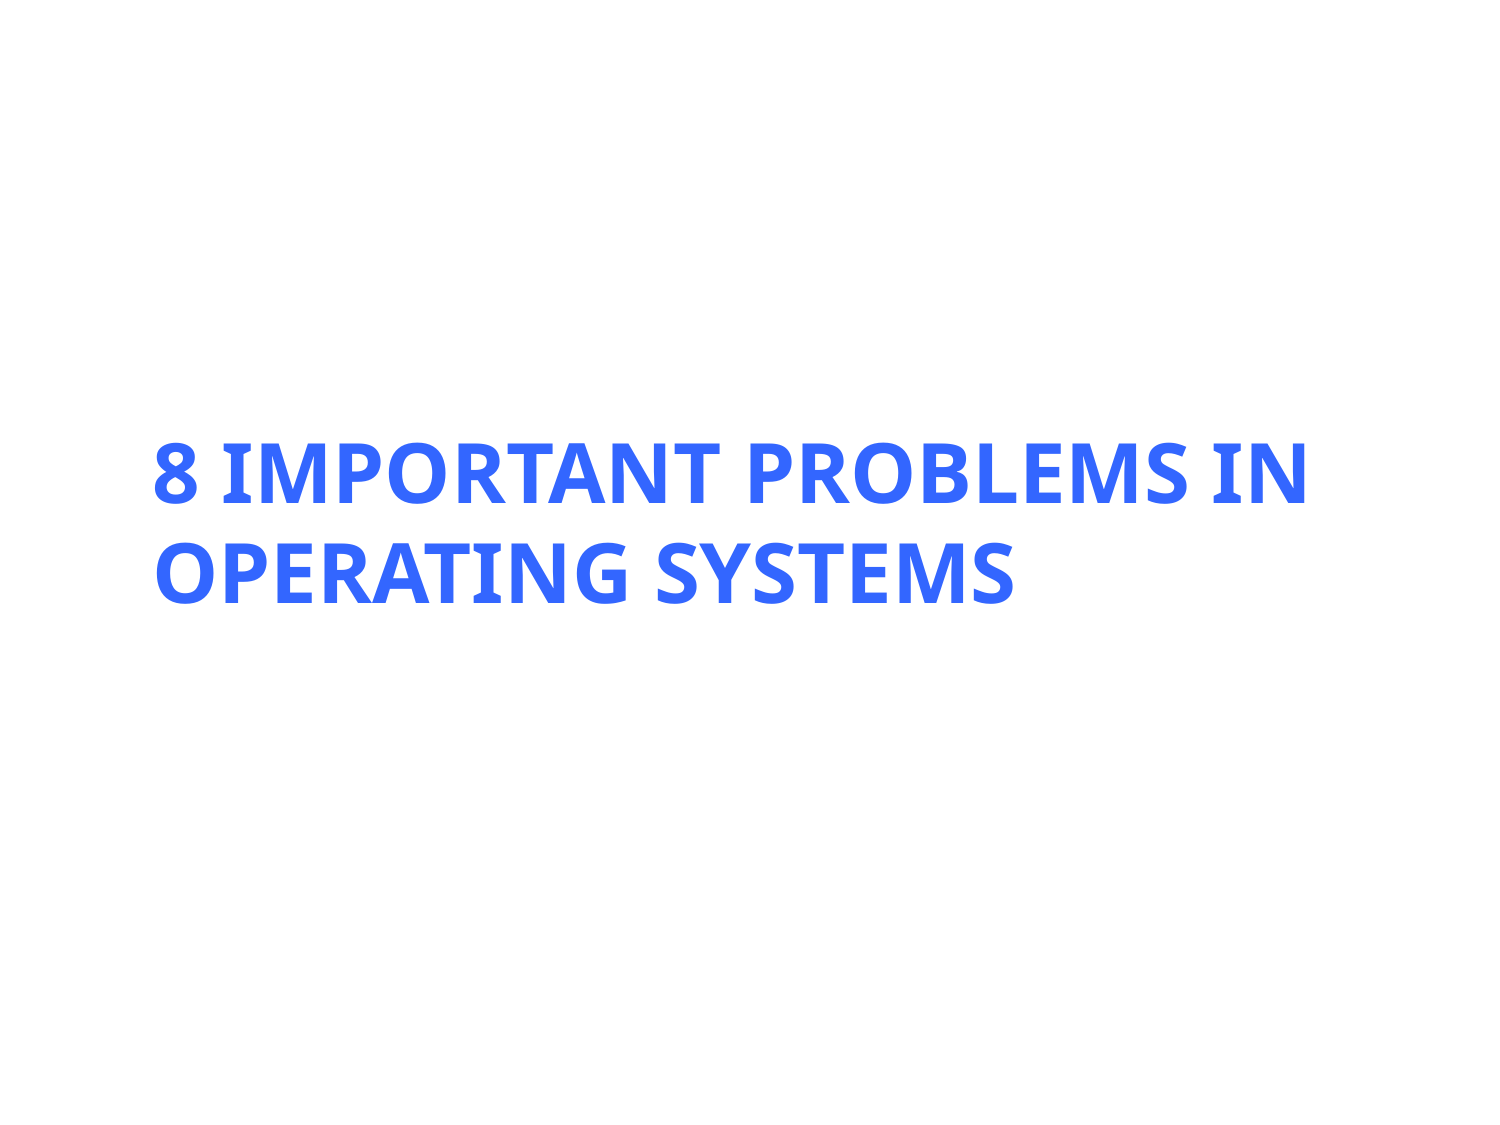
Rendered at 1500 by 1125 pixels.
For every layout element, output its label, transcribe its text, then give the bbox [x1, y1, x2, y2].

title 8 Important Problems in Operating systems [137, 412, 1413, 636]
